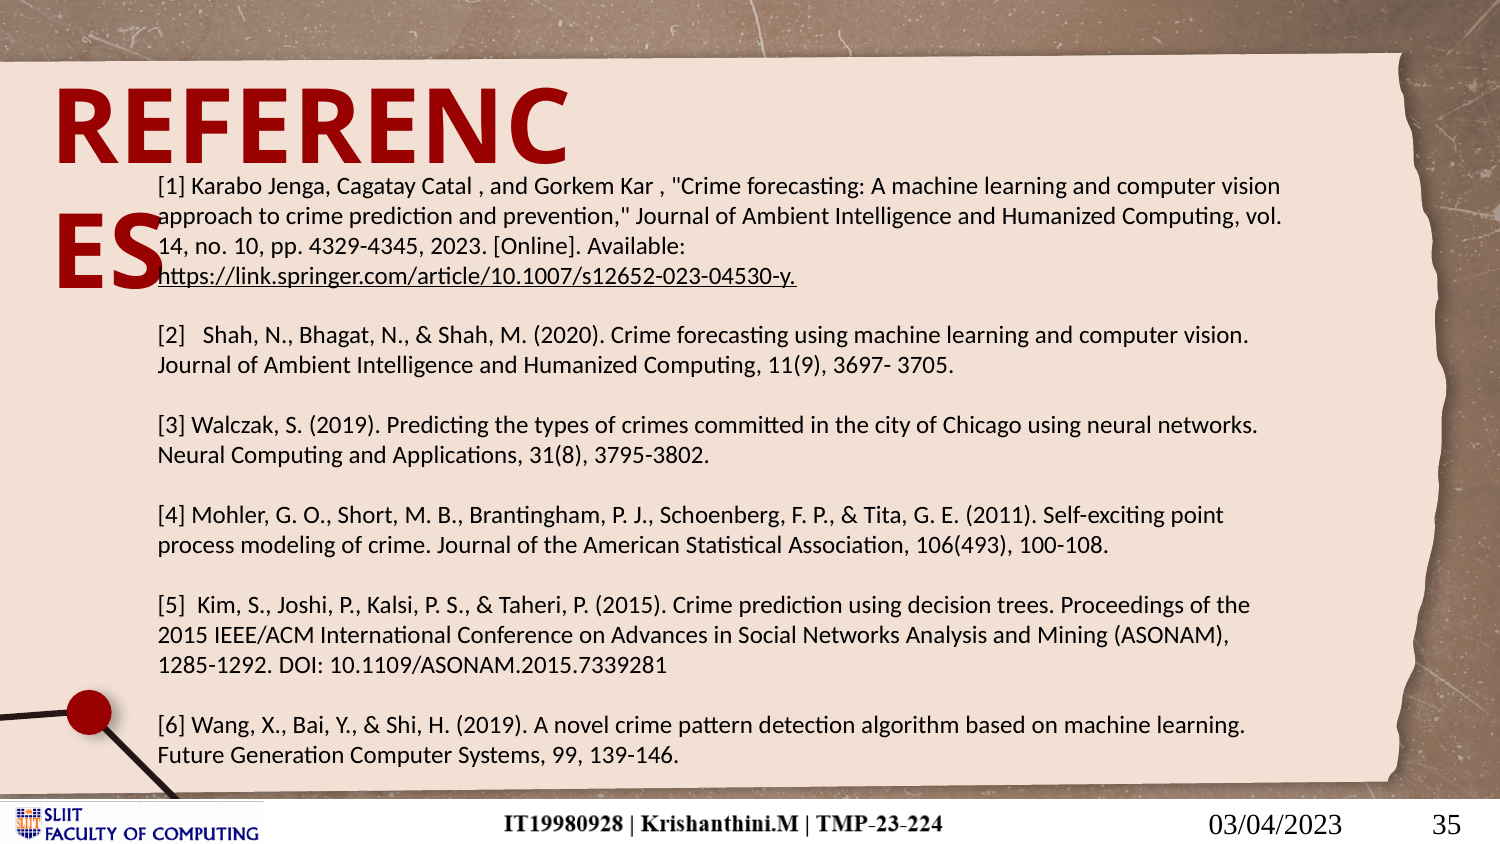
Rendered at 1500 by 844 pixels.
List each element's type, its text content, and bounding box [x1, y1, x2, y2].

title REFERENCES [35, 44, 607, 185]
text_box [1] Karabo Jenga, Cagatay Catal , and Gorkem Kar , "Crime forecasting: A machine learning and computer vision approach to crime prediction and prevention," Journal of Ambient Intelligence and Humanized Computing, vol. 14, no. 10, pp. 4329-4345, 2023. [Online]. Available: https://link.springer.com/article/10.1007/s12652-023-04530-y. [2] Shah, N., Bhagat, N., & Shah, M. (2020). Crime forecasting using machine learning and computer vision. Journal of Ambient Intelligence and Humanized Computing, 11(9), 3697- 3705. [3] Walczak, S. (2019). Predicting the types of crimes committed in the city of Chicago using neural networks. Neural Computing and Applications, 31(8), 3795-3802. [4] Mohler, G. O., Short, M. B., Brantingham, P. J., Schoenberg, F. P., & Tita, G. E. (2011). Self-exciting point process modeling of crime. Journal of the American Statistical Association, 106(493), 100-108. [5] Kim, S., Joshi, P., Kalsi, P. S., & Taheri, P. (2015). Crime prediction using decision trees. Proceedings of the 2015 IEEE/ACM International Conference on Advances in Social Networks Analysis and Mining (ASONAM), 1285-1292. DOI: 10.1109/ASONAM.2015.7339281 [6] Wang, X., Bai, Y., & Shi, H. (2019). A novel crime pattern detection algorithm based on machine learning. Future Generation Computer Systems, 99, 139-146. [142, 161, 1310, 797]
picture [0, 0, 1500, 844]
